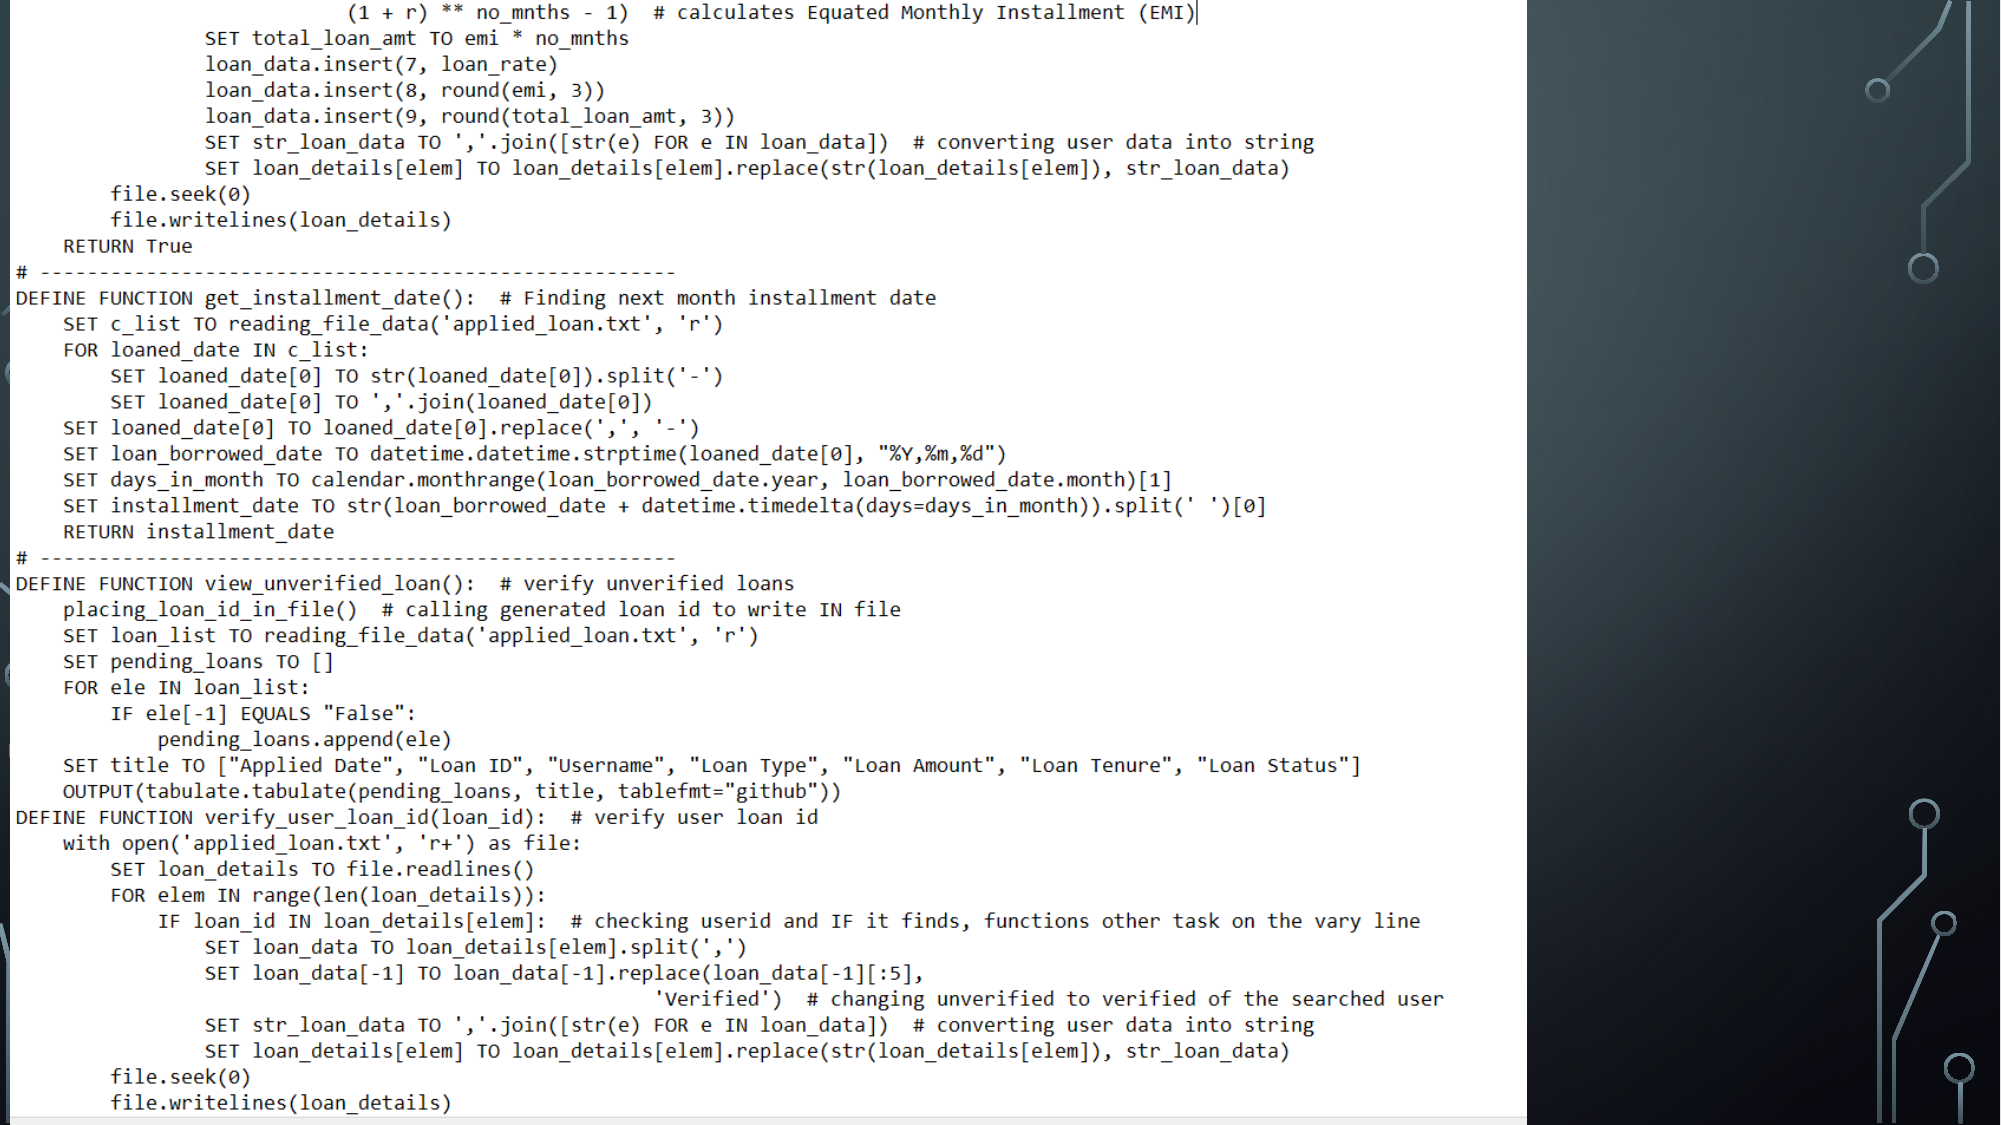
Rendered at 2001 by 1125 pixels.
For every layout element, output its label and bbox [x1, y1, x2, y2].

picture [10, 0, 1527, 1125]
